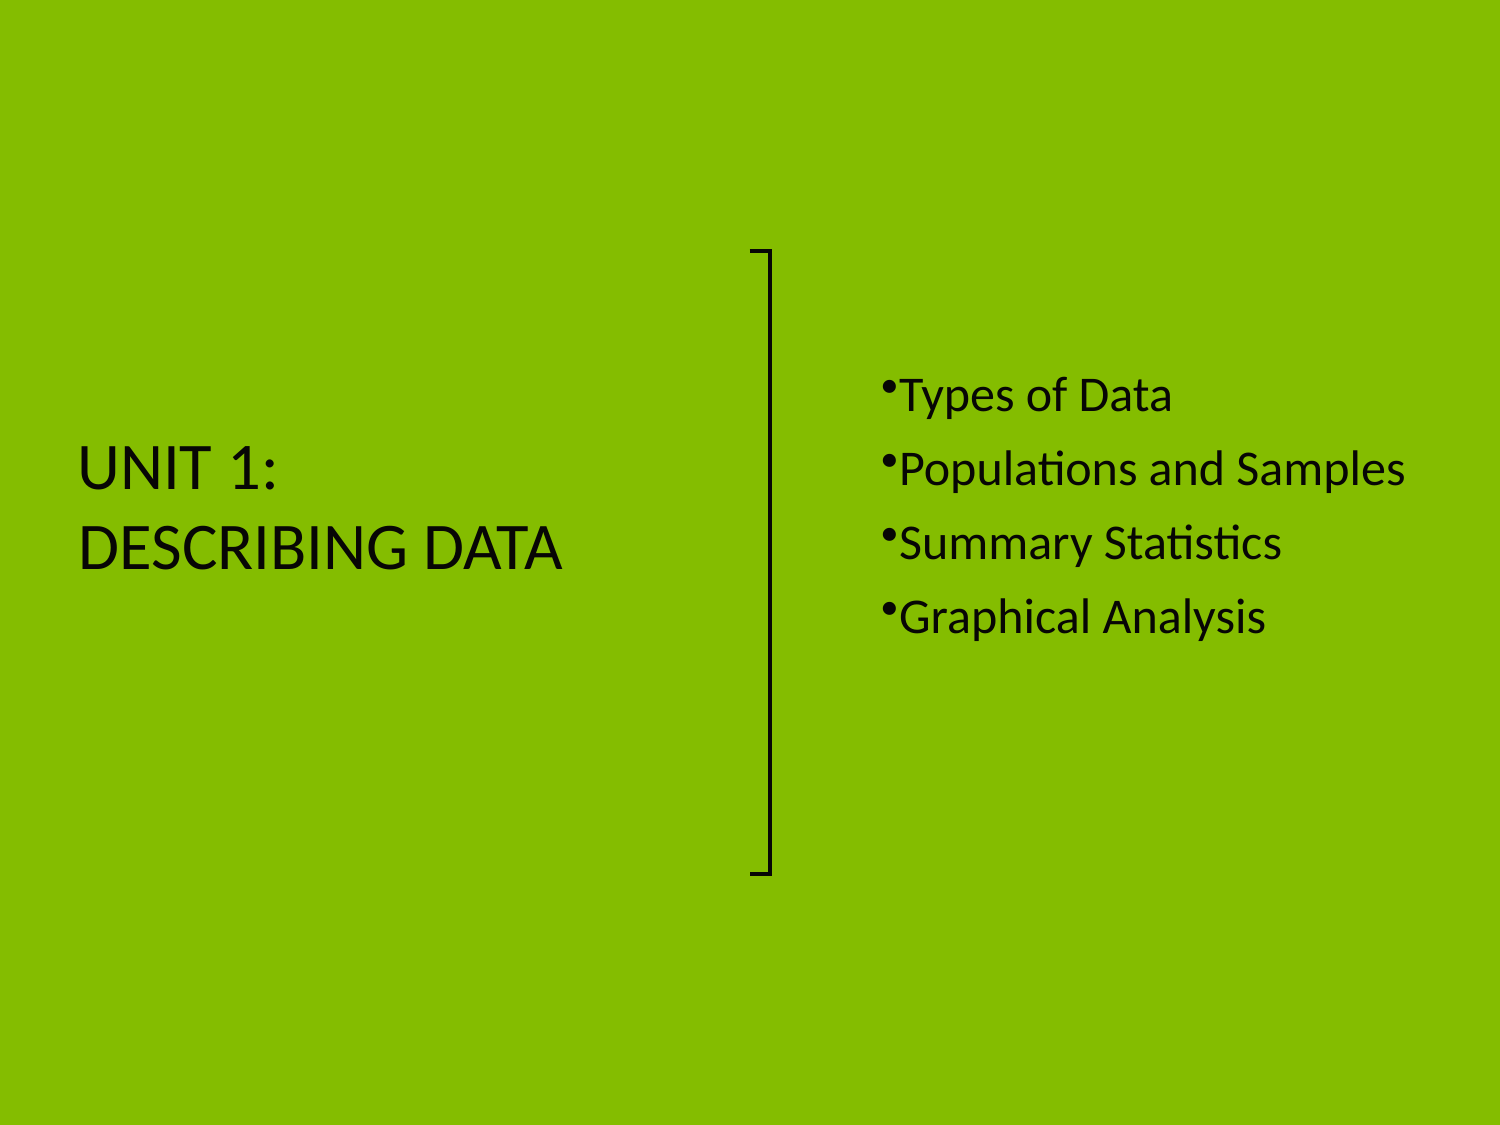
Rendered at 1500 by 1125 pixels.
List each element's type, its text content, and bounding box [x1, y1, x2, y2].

text_box [749, 250, 771, 874]
title UNIT 1: DESCRIBING DATA [62, 361, 613, 591]
text_box Types of Data Populations and Samples Summary Statistics Graphical Analysis [800, 361, 1438, 764]
